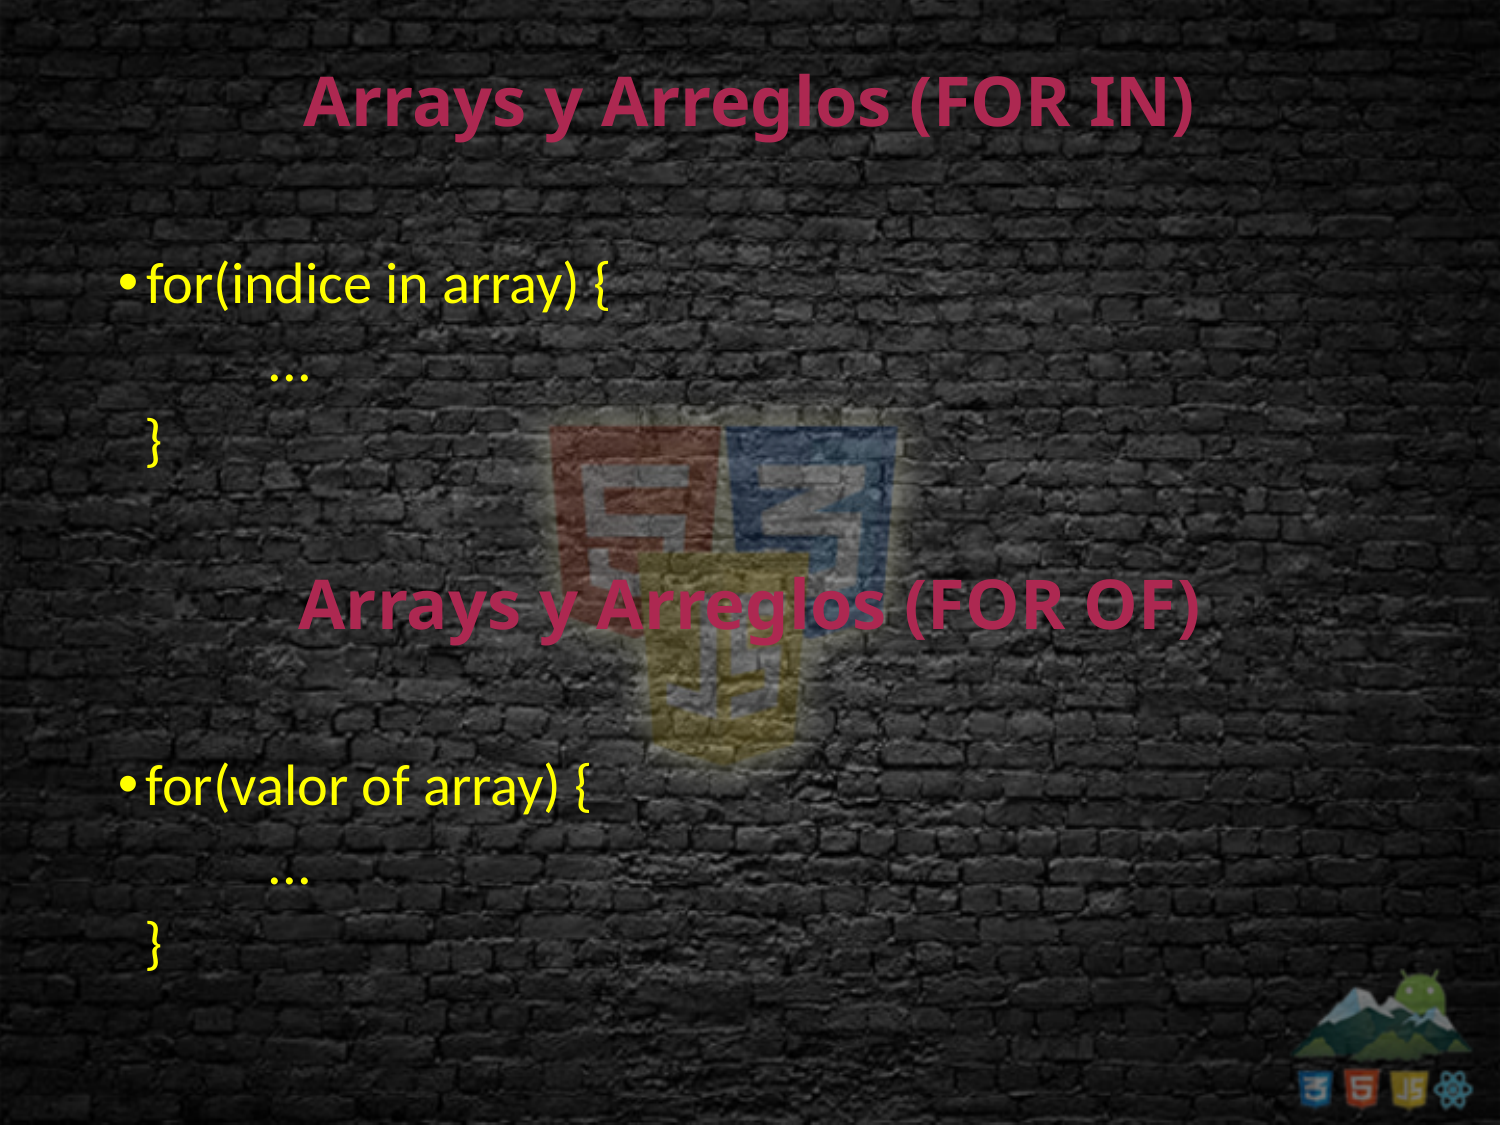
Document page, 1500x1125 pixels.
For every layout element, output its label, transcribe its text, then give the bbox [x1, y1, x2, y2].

text_box for(valor of array) { ... } [103, 748, 1397, 1016]
picture [0, 0, 1500, 1125]
title Arrays y Arreglos (FOR IN) [103, 59, 1397, 159]
text_box Arrays y Arreglos (FOR OF) [103, 562, 1397, 662]
list for(indice in array) { ... } [103, 245, 1397, 514]
